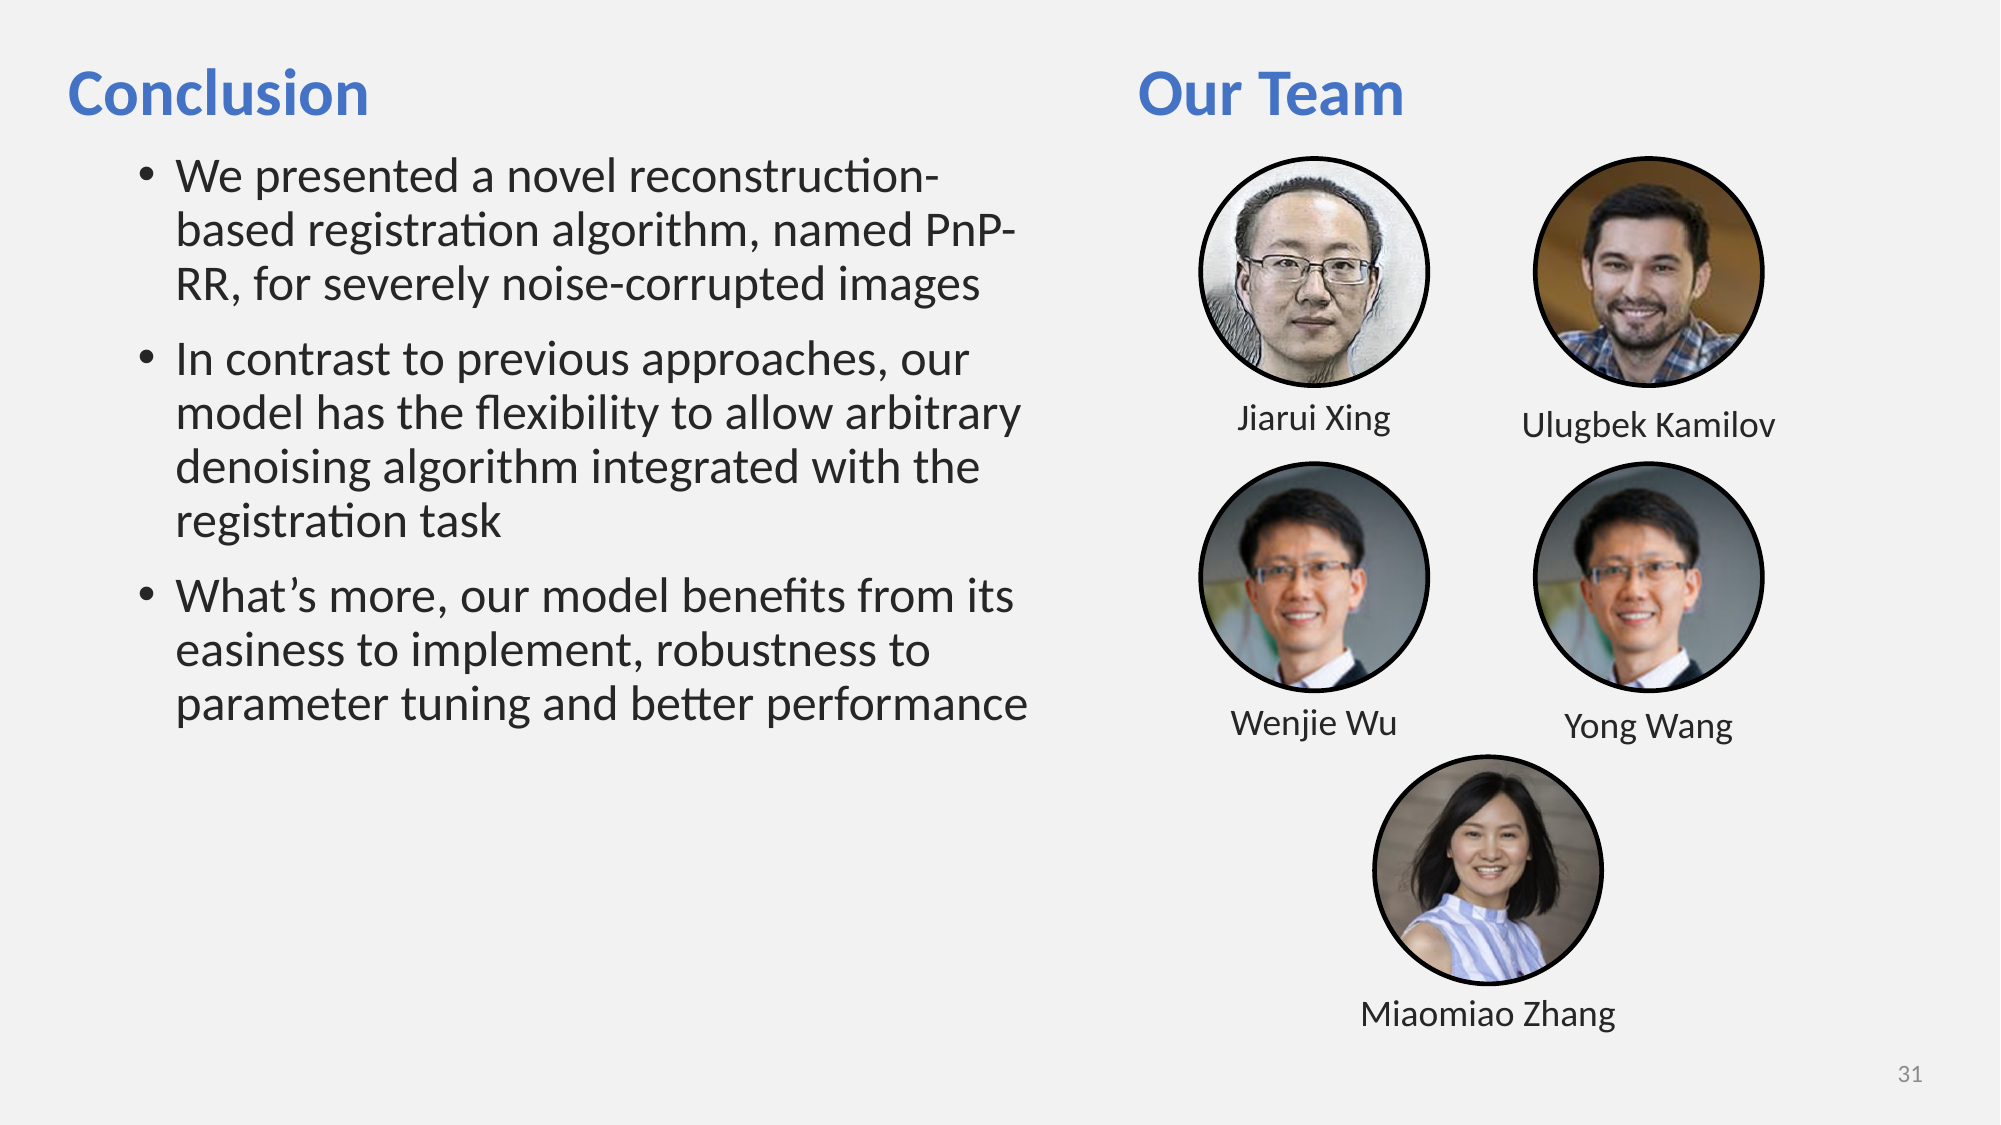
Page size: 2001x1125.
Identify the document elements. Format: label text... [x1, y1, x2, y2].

list We presented a novel reconstruction-based registration algorithm, named PnP-RR, for severely noise-corrupted images In contrast to previous approaches, our model has the flexibility to allow arbitrary denoising algorithm integrated with the registration task What’s more, our model benefits from its easiness to implement, robustness to parameter tuning and better performance [123, 141, 1055, 228]
text_box Wenjie Wu [1215, 690, 1413, 751]
text_box Our Team [1123, 46, 1506, 142]
text_box Ulugbek Kamilov [1506, 392, 1791, 453]
text_box [1199, 157, 1429, 385]
text_box [1199, 462, 1429, 690]
text_box [1373, 755, 1603, 982]
text_box Miaomiao Zhang [1345, 982, 1631, 1042]
title Conclusion [53, 46, 436, 142]
text_box [1534, 462, 1764, 692]
text_box Jiarui Xing [1222, 385, 1406, 446]
text_box [1534, 157, 1764, 387]
text_box Yong Wang [1549, 693, 1749, 753]
slide_number 31 [1488, 1042, 1939, 1103]
